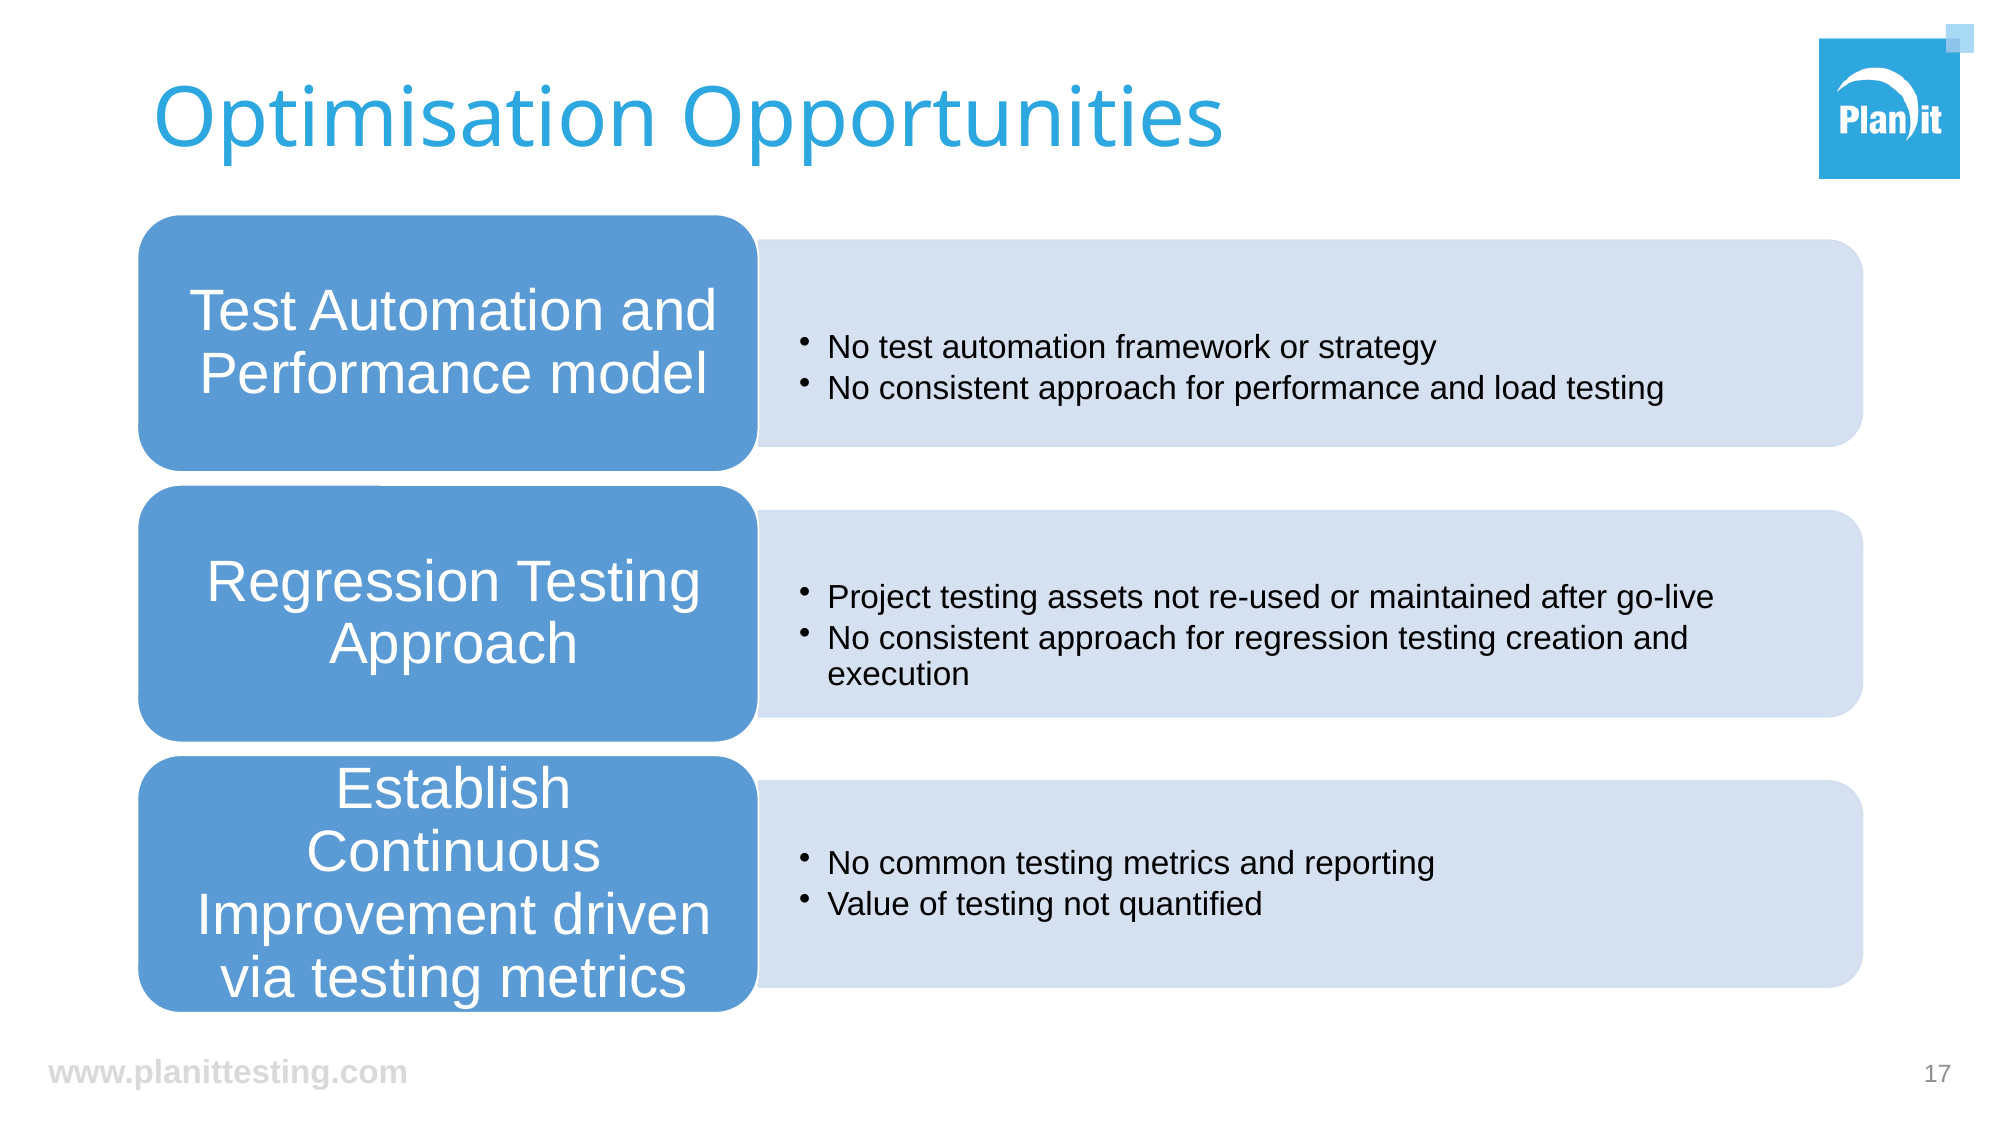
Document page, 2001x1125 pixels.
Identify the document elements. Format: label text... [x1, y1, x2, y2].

slide_number 17 [1890, 1042, 1967, 1103]
picture [1819, 24, 1974, 179]
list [137, 213, 1863, 1014]
title Optimisation Opportunities [137, 59, 1863, 180]
